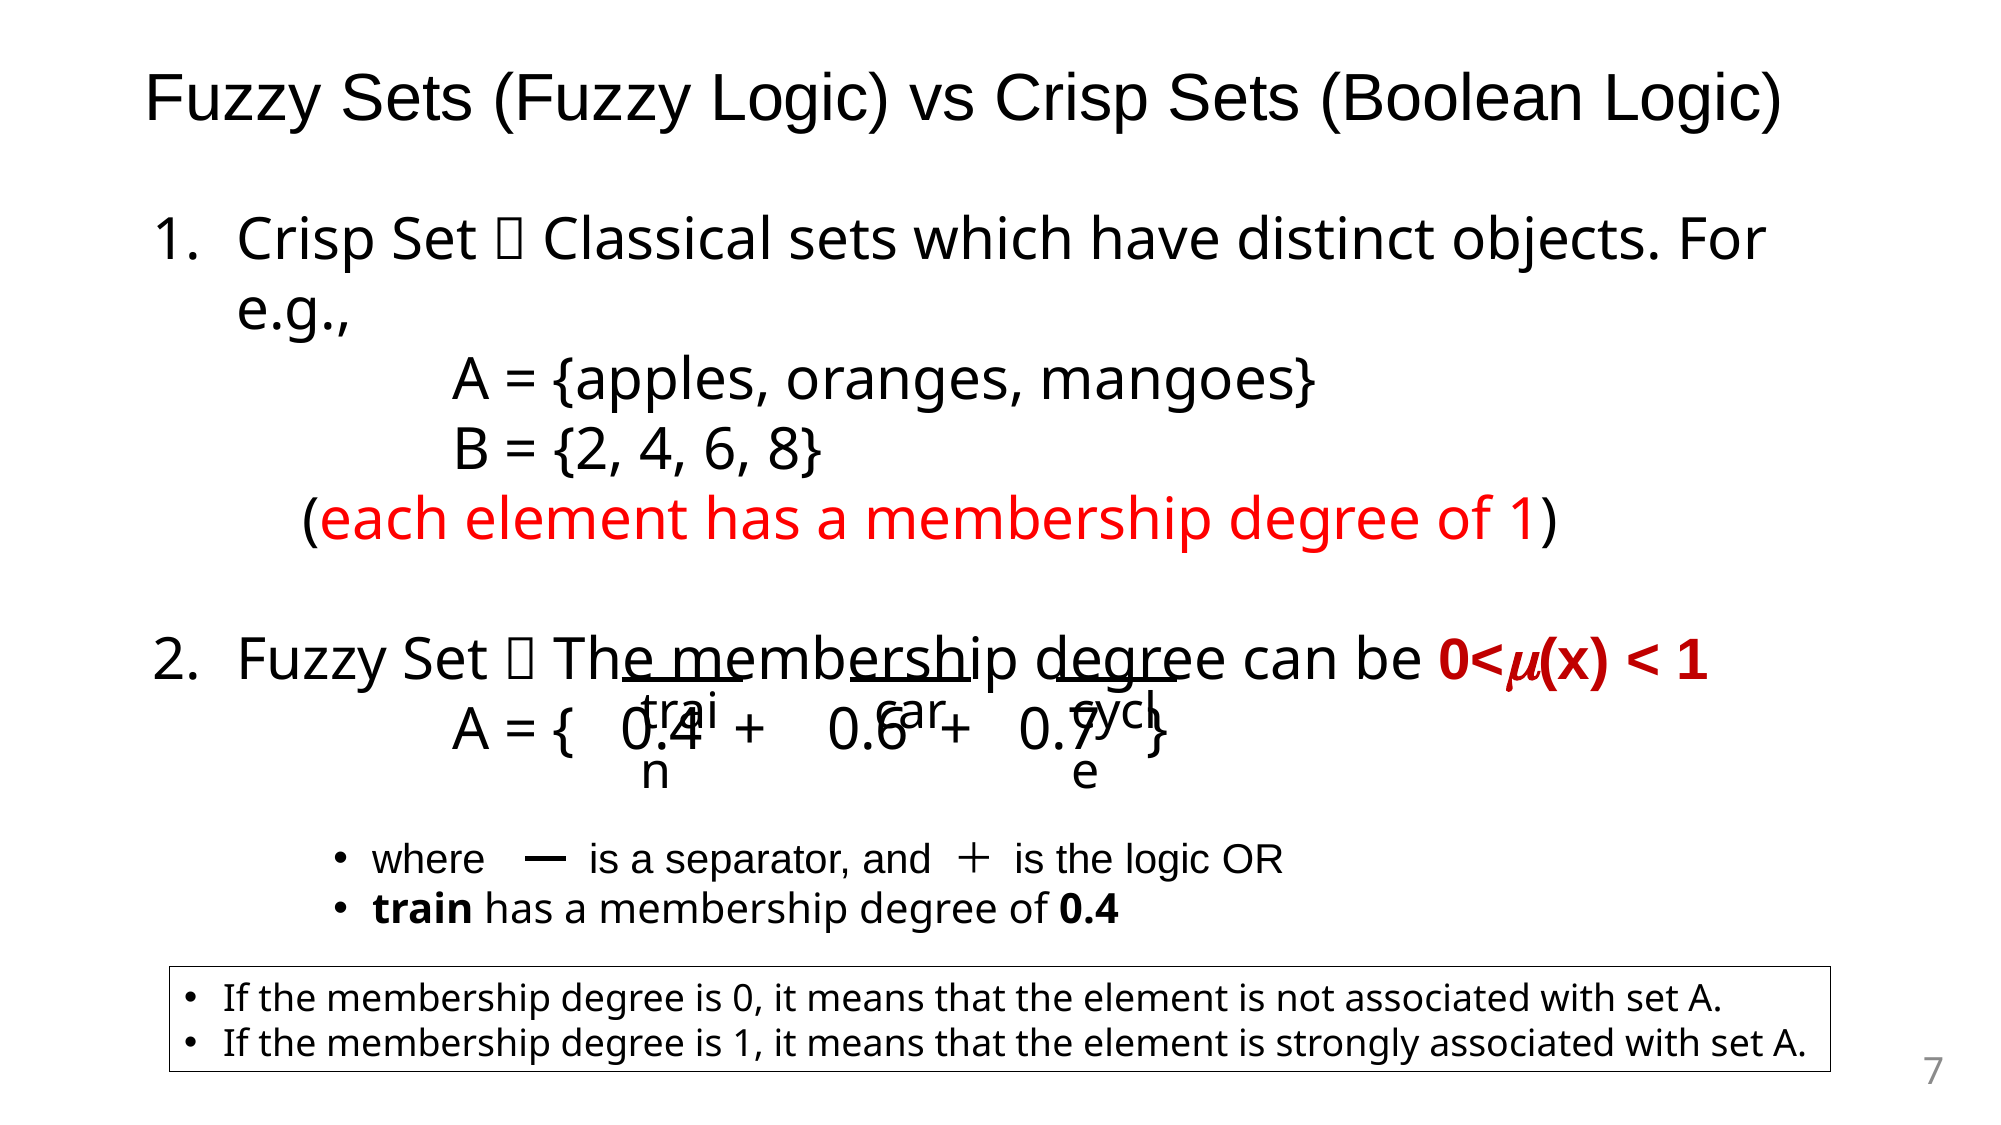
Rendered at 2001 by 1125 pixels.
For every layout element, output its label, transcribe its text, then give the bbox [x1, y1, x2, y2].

text_box car [841, 671, 980, 747]
title Fuzzy Sets (Fuzzy Logic) vs Crisp Sets (Boolean Logic) [111, 27, 1837, 171]
text_box Crisp Set  Classical sets which have distinct objects. For e.g., A = {apples, oranges, mangoes} B = {2, 4, 6, 8} (each element has a membership degree of 1) Fuzzy Set  The membership degree can be 0<(x) < 1 A = { 0.4 + 0.6 + 0.7 } [137, 193, 1863, 839]
slide_number 7 [1836, 1042, 1960, 1103]
text_box If the membership degree is 0, it means that the element is not associated with set A. If the membership degree is 1, it means that the element is strongly associated with set A. [169, 966, 1831, 1072]
text_box train [626, 671, 764, 774]
text_box where is a separator, and ＋ is the logic OR train has a membership degree of 0.4 [318, 774, 1795, 940]
text_box cycle [1056, 671, 1195, 774]
